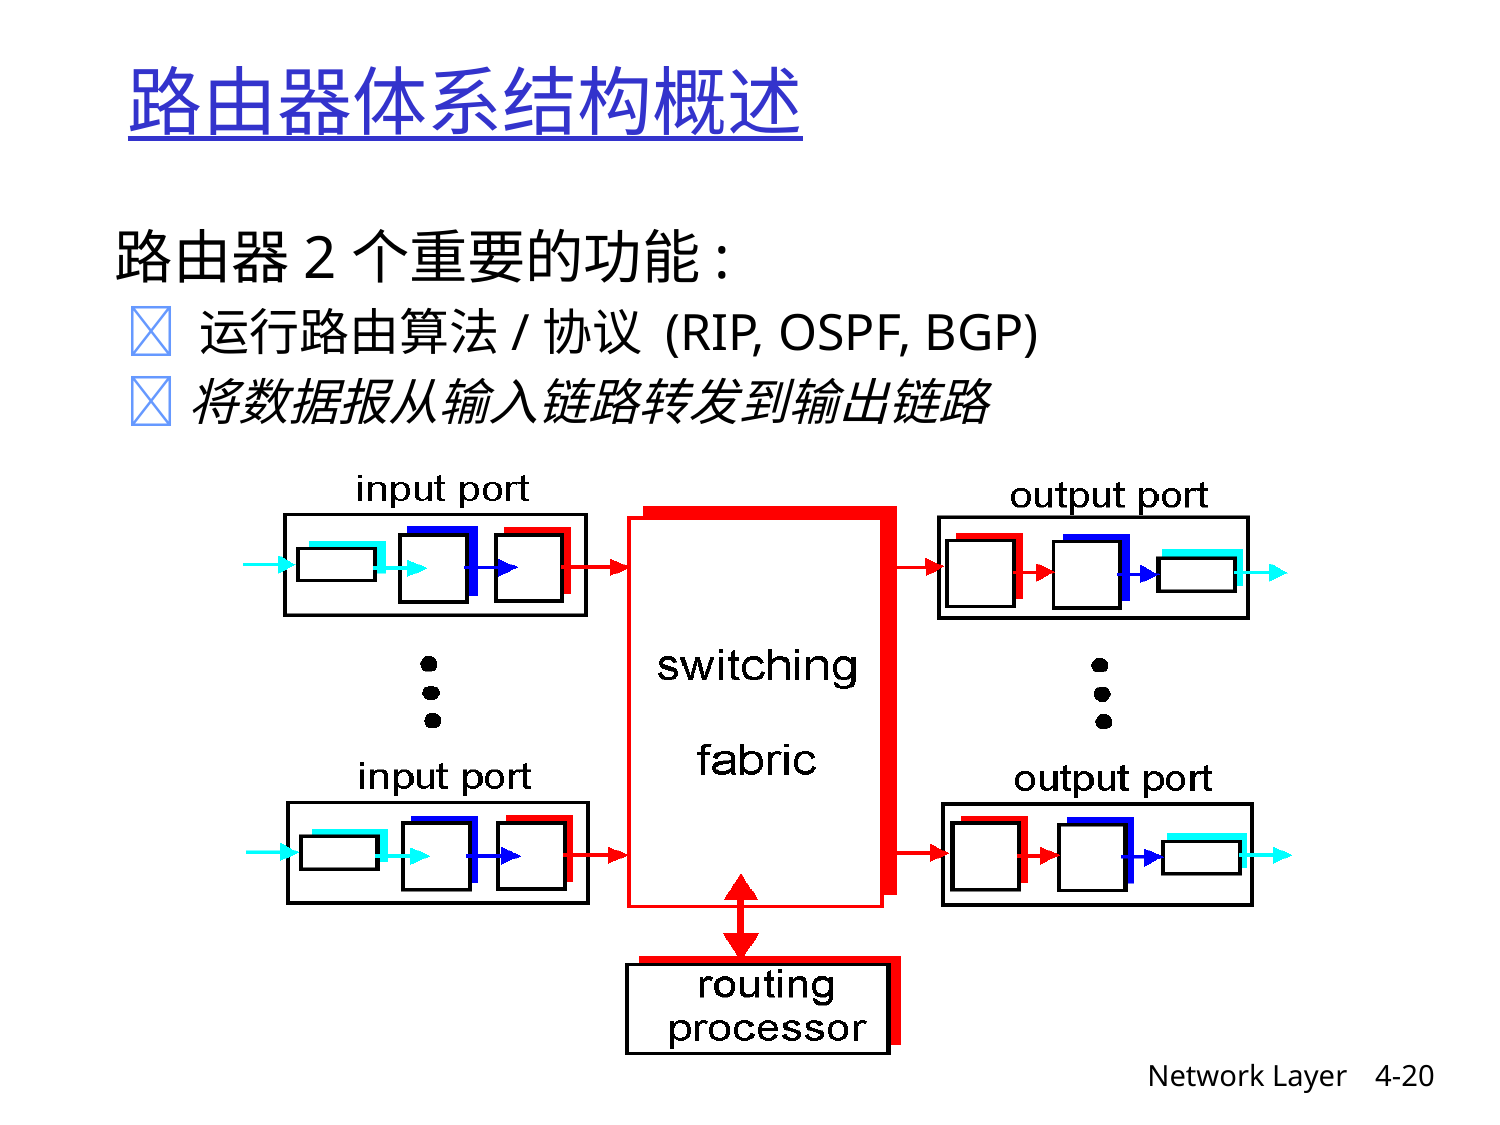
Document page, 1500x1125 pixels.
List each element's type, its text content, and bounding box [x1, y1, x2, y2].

list 路由器2个重要的功能:  运行路由算法/协议 (RIP, OSPF, BGP) 将数据报从输入链路转发到输出链路 [99, 212, 1434, 363]
footer Network Layer [887, 1049, 1338, 1125]
picture [243, 475, 1294, 1055]
slide_number 4-20 [1338, 1049, 1451, 1125]
title 路由器体系结构概述 [112, 49, 1388, 151]
